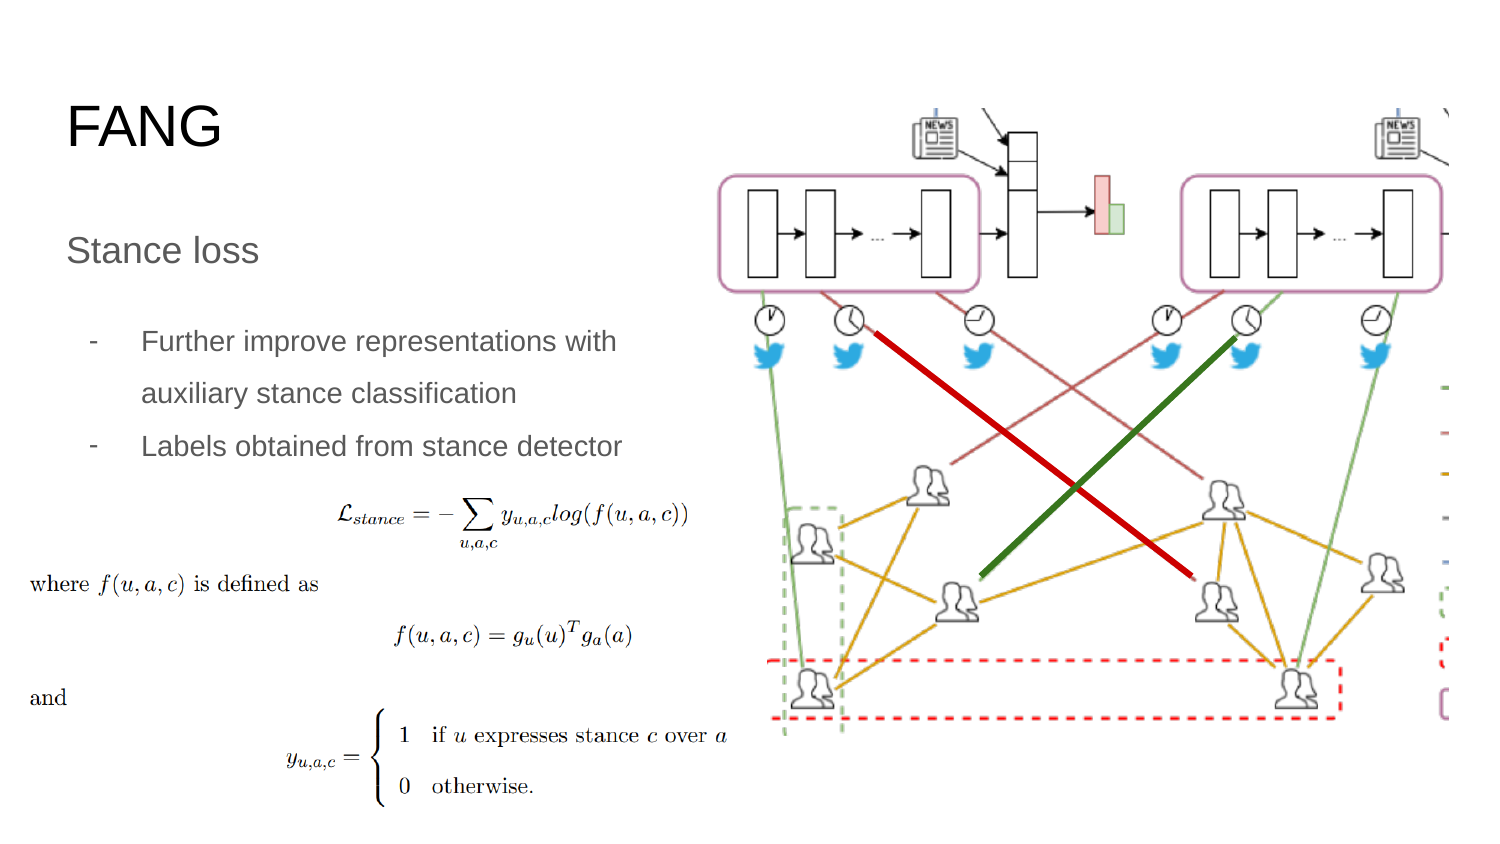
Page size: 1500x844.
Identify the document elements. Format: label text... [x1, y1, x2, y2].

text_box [874, 332, 1192, 577]
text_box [980, 337, 1236, 577]
picture [22, 108, 1450, 813]
text_box Stance loss Further improve representations with auxiliary stance classification Labels obtained from stance detector [51, 188, 686, 265]
title FANG [51, 72, 1449, 167]
